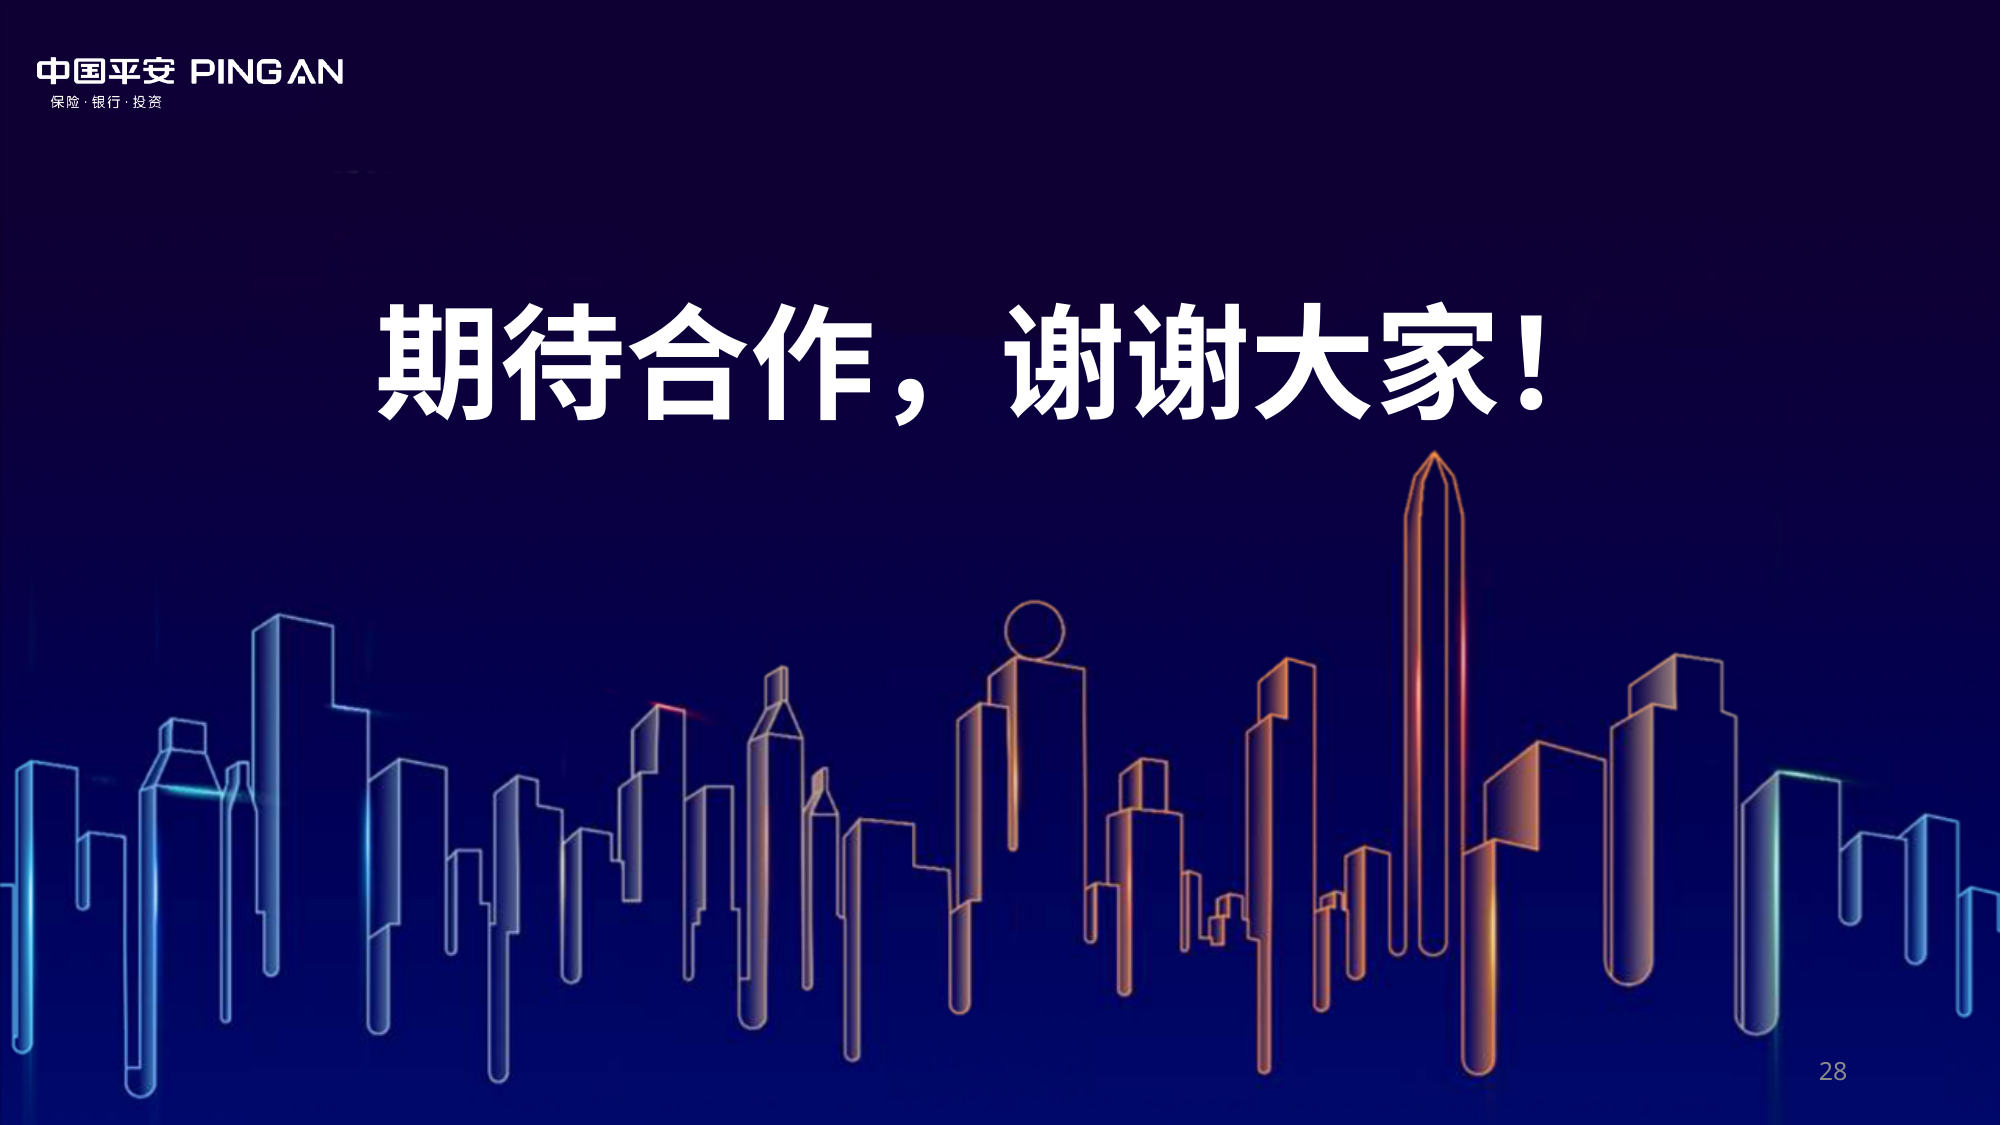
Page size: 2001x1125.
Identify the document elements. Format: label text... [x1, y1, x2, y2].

slide_number 28 [1412, 1042, 1863, 1103]
picture [0, 0, 2000, 256]
picture [0, 462, 2000, 1125]
text_box 期待合作，谢谢大家！ [0, 256, 2000, 462]
